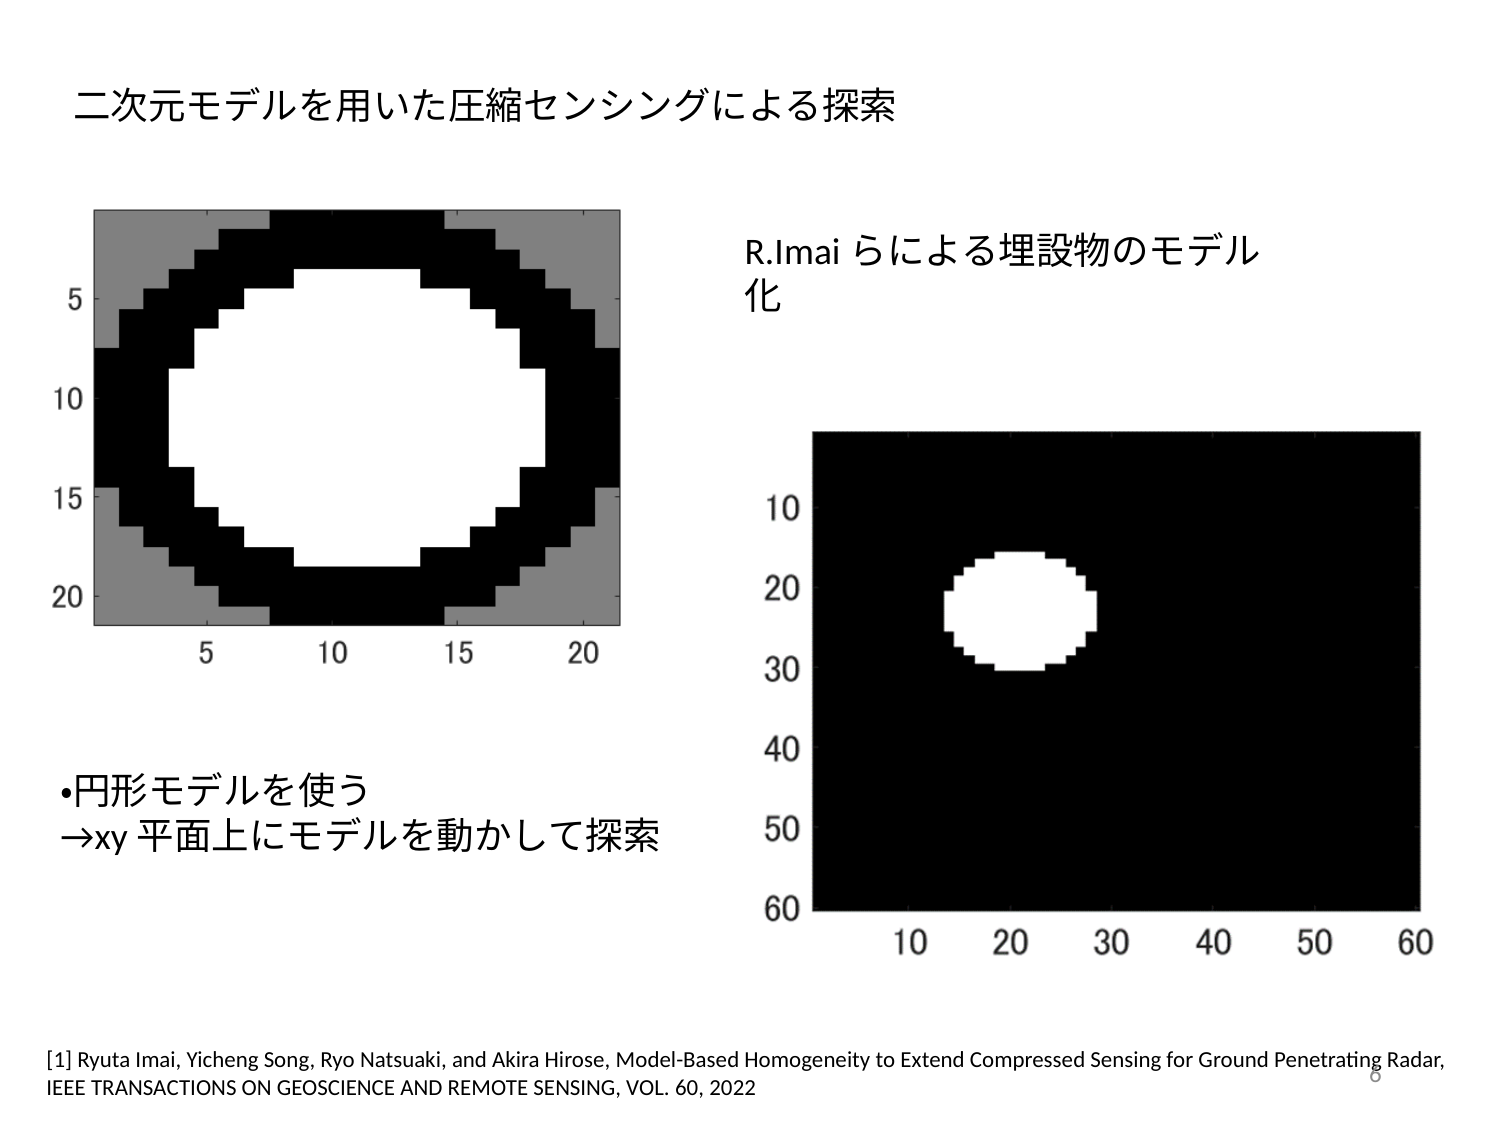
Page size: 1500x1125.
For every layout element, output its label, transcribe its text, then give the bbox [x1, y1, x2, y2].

picture [5, 172, 685, 682]
text_box [1] Ryuta Imai, Yicheng Song, Ryo Natsuaki, and Akira Hirose, Model-Based Homogeneity to Extend Compressed Sensing for Ground Penetrating Radar, IEEE TRANSACTIONS ON GEOSCIENCE AND REMOTE SENSING, VOL. 60, 2022 [31, 1037, 1469, 1108]
picture [710, 388, 1495, 976]
text_box 二次元モデルを用いた圧縮センシングによる探索 [58, 74, 1129, 135]
text_box R.Imaiらによる埋設物のモデル化 [729, 219, 1312, 370]
text_box ・円形モデルを使う →xy平面上にモデルを動かして探索 [45, 759, 710, 910]
slide_number 6 [1059, 1042, 1397, 1103]
